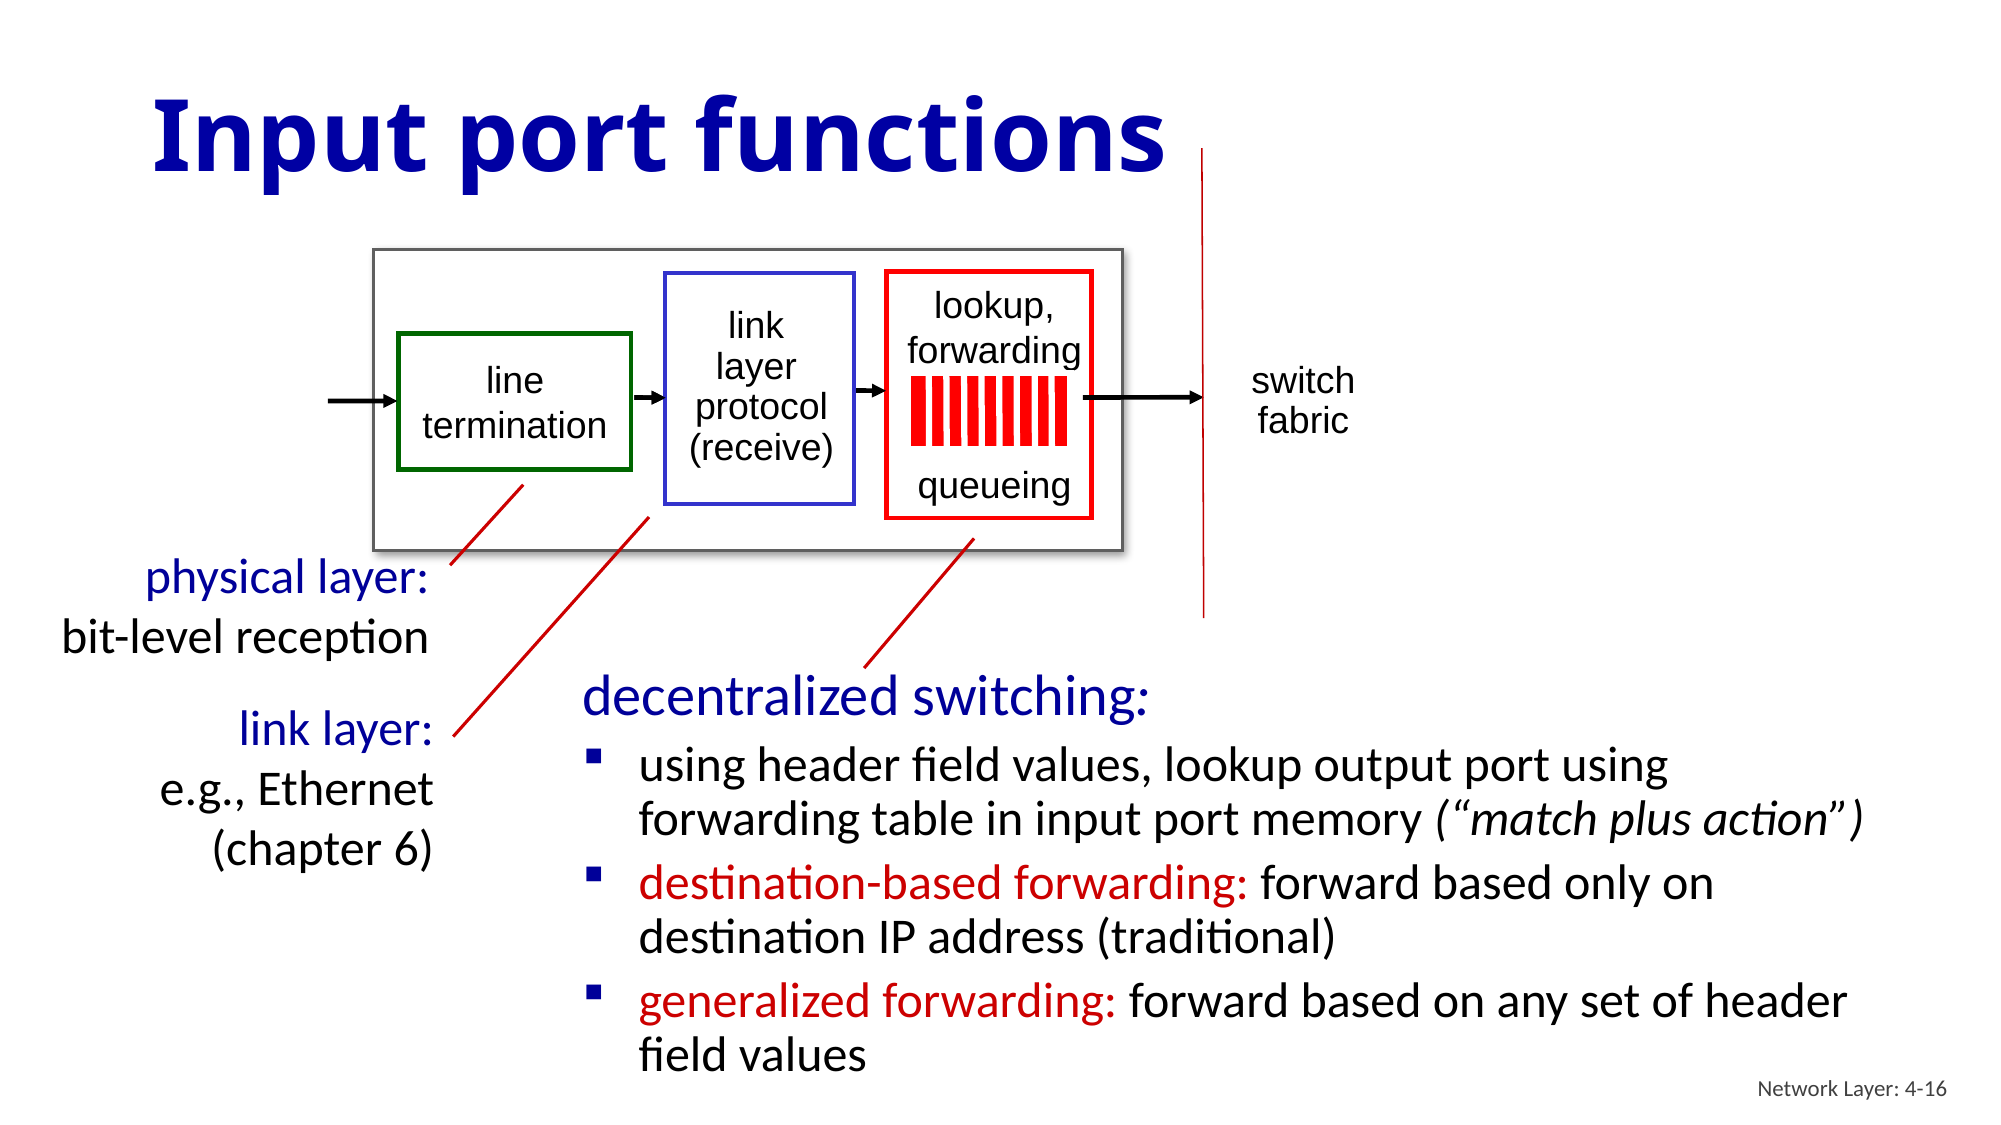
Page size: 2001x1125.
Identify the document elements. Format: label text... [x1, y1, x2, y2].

text_box lookup, forwarding queueing [892, 273, 1097, 514]
text_box physical layer: bit-level reception [46, 535, 139, 671]
text_box decentralized switching: using header field values, lookup output port using forwarding table in input port memory (“match plus action”) destination-based forwarding: forward based only on destination IP address (traditional) generalized forwarding: forward based on any set of header field values [567, 658, 1911, 1096]
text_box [144, 272, 855, 883]
text_box Input port functions [137, 65, 1863, 212]
text_box [886, 271, 1092, 519]
text_box [1097, 391, 1202, 404]
text_box Network Layer: 4-<number> [1512, 1056, 1963, 1117]
text_box [860, 391, 1123, 551]
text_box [907, 372, 1071, 450]
text_box switch fabric [1217, 333, 1390, 469]
text_box [860, 384, 887, 397]
text_box [373, 249, 1123, 397]
